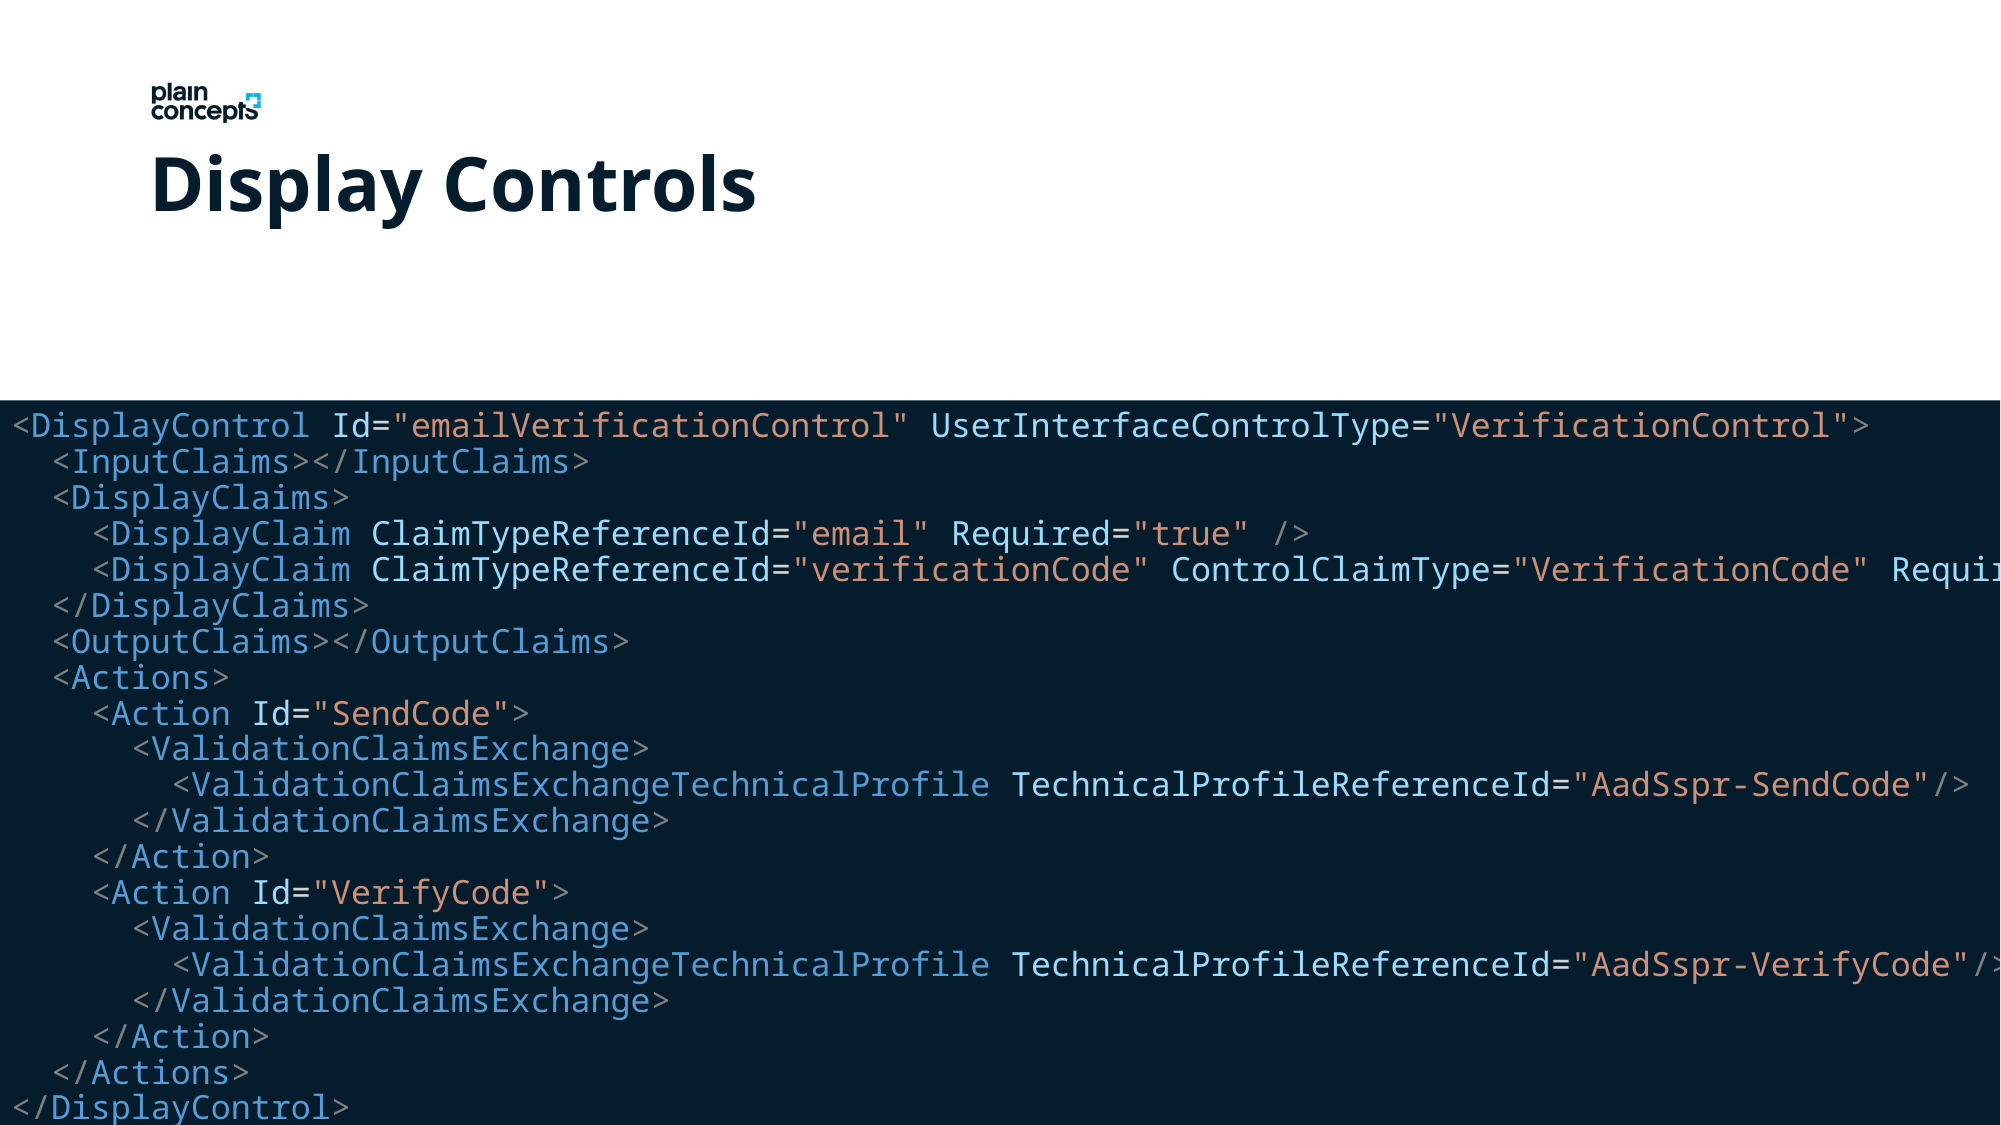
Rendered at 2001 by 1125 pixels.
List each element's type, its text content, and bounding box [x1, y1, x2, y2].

list <DisplayControl Id="emailVerificationControl" UserInterfaceControlType="VerificationControl"> <InputClaims></InputClaims> <DisplayClaims> <DisplayClaim ClaimTypeReferenceId="email" Required="true" /> <DisplayClaim ClaimTypeReferenceId="verificationCode" ControlClaimType="VerificationCode" Required="true" /> </DisplayClaims> <OutputClaims></OutputClaims> <Actions> <Action Id="SendCode"> <ValidationClaimsExchange> <ValidationClaimsExchangeTechnicalProfile TechnicalProfileReferenceId="AadSspr-SendCode"/> </ValidationClaimsExchange> </Action> <Action Id="VerifyCode"> <ValidationClaimsExchange> <ValidationClaimsExchangeTechnicalProfile TechnicalProfileReferenceId="AadSspr-VerifyCode"/> </ValidationClaimsExchange> </Action> </Actions> </DisplayControl> [0, 409, 2000, 993]
picture [124, 59, 288, 147]
list Display Controls [149, 147, 1827, 230]
